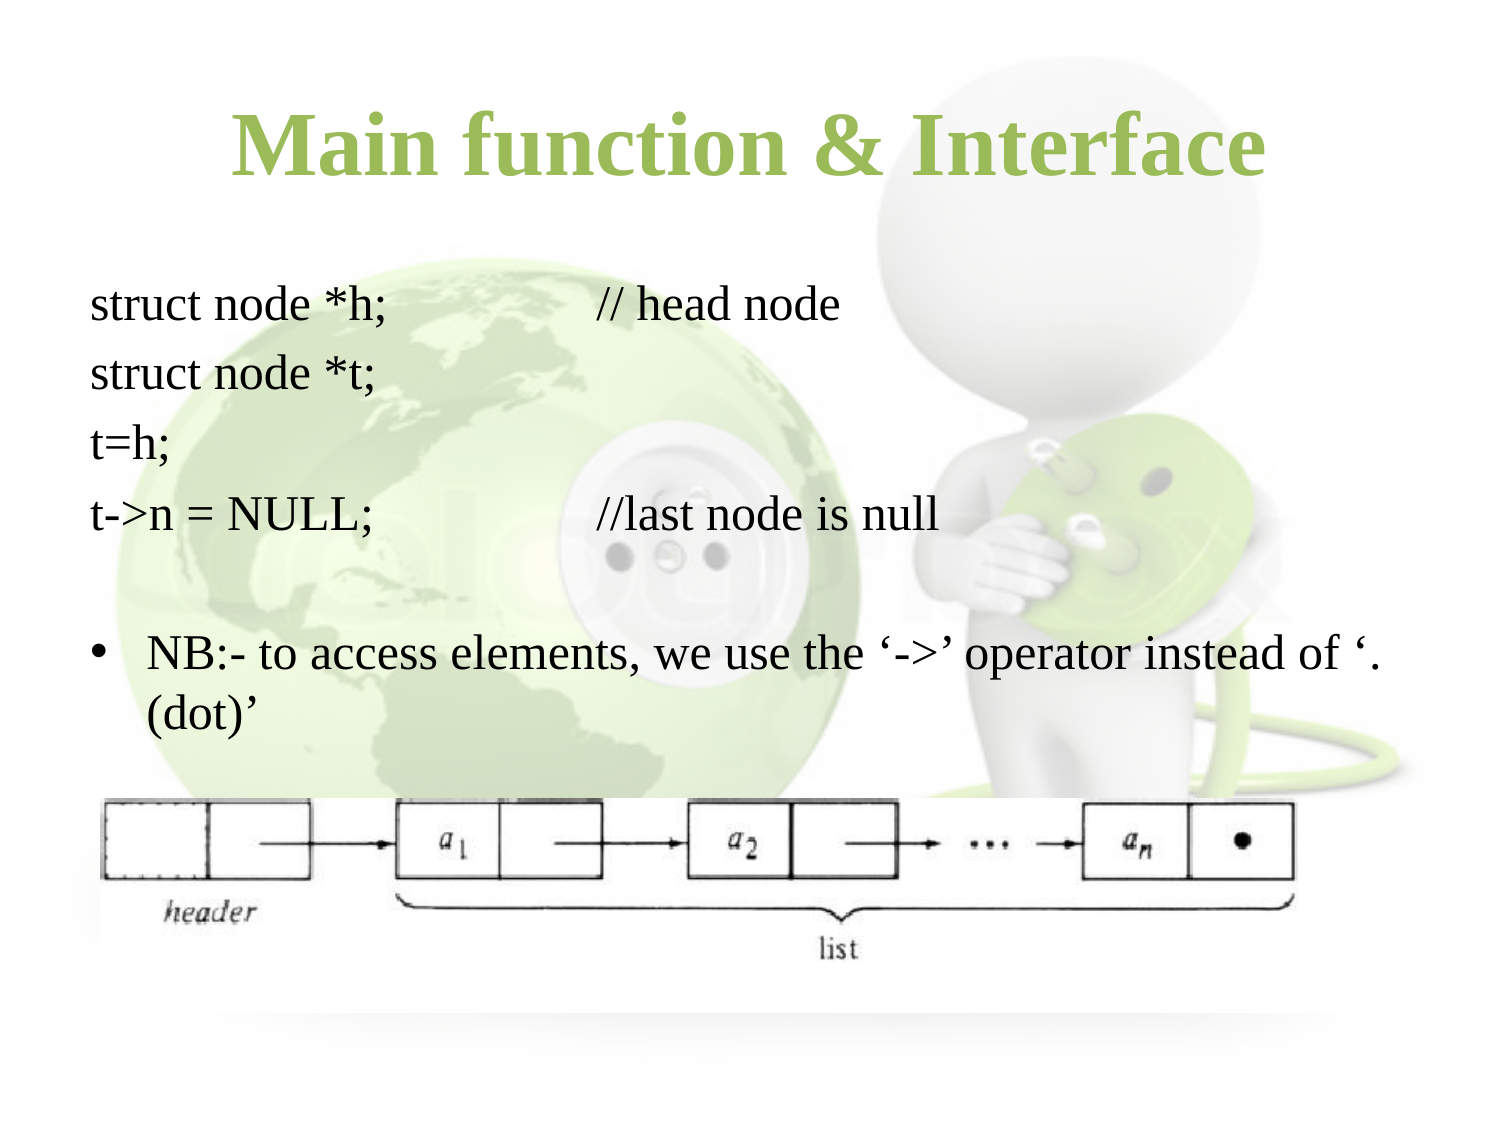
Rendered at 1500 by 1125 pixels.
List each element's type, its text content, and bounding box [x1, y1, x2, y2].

list struct node *h; // head node struct node *t; t=h; t->n = NULL; //last node is null NB:- to access elements, we use the ‘->’ operator instead of ‘.(dot)’ [75, 262, 1425, 1005]
picture [100, 798, 1395, 1014]
title Main function & Interface [75, 45, 1425, 233]
